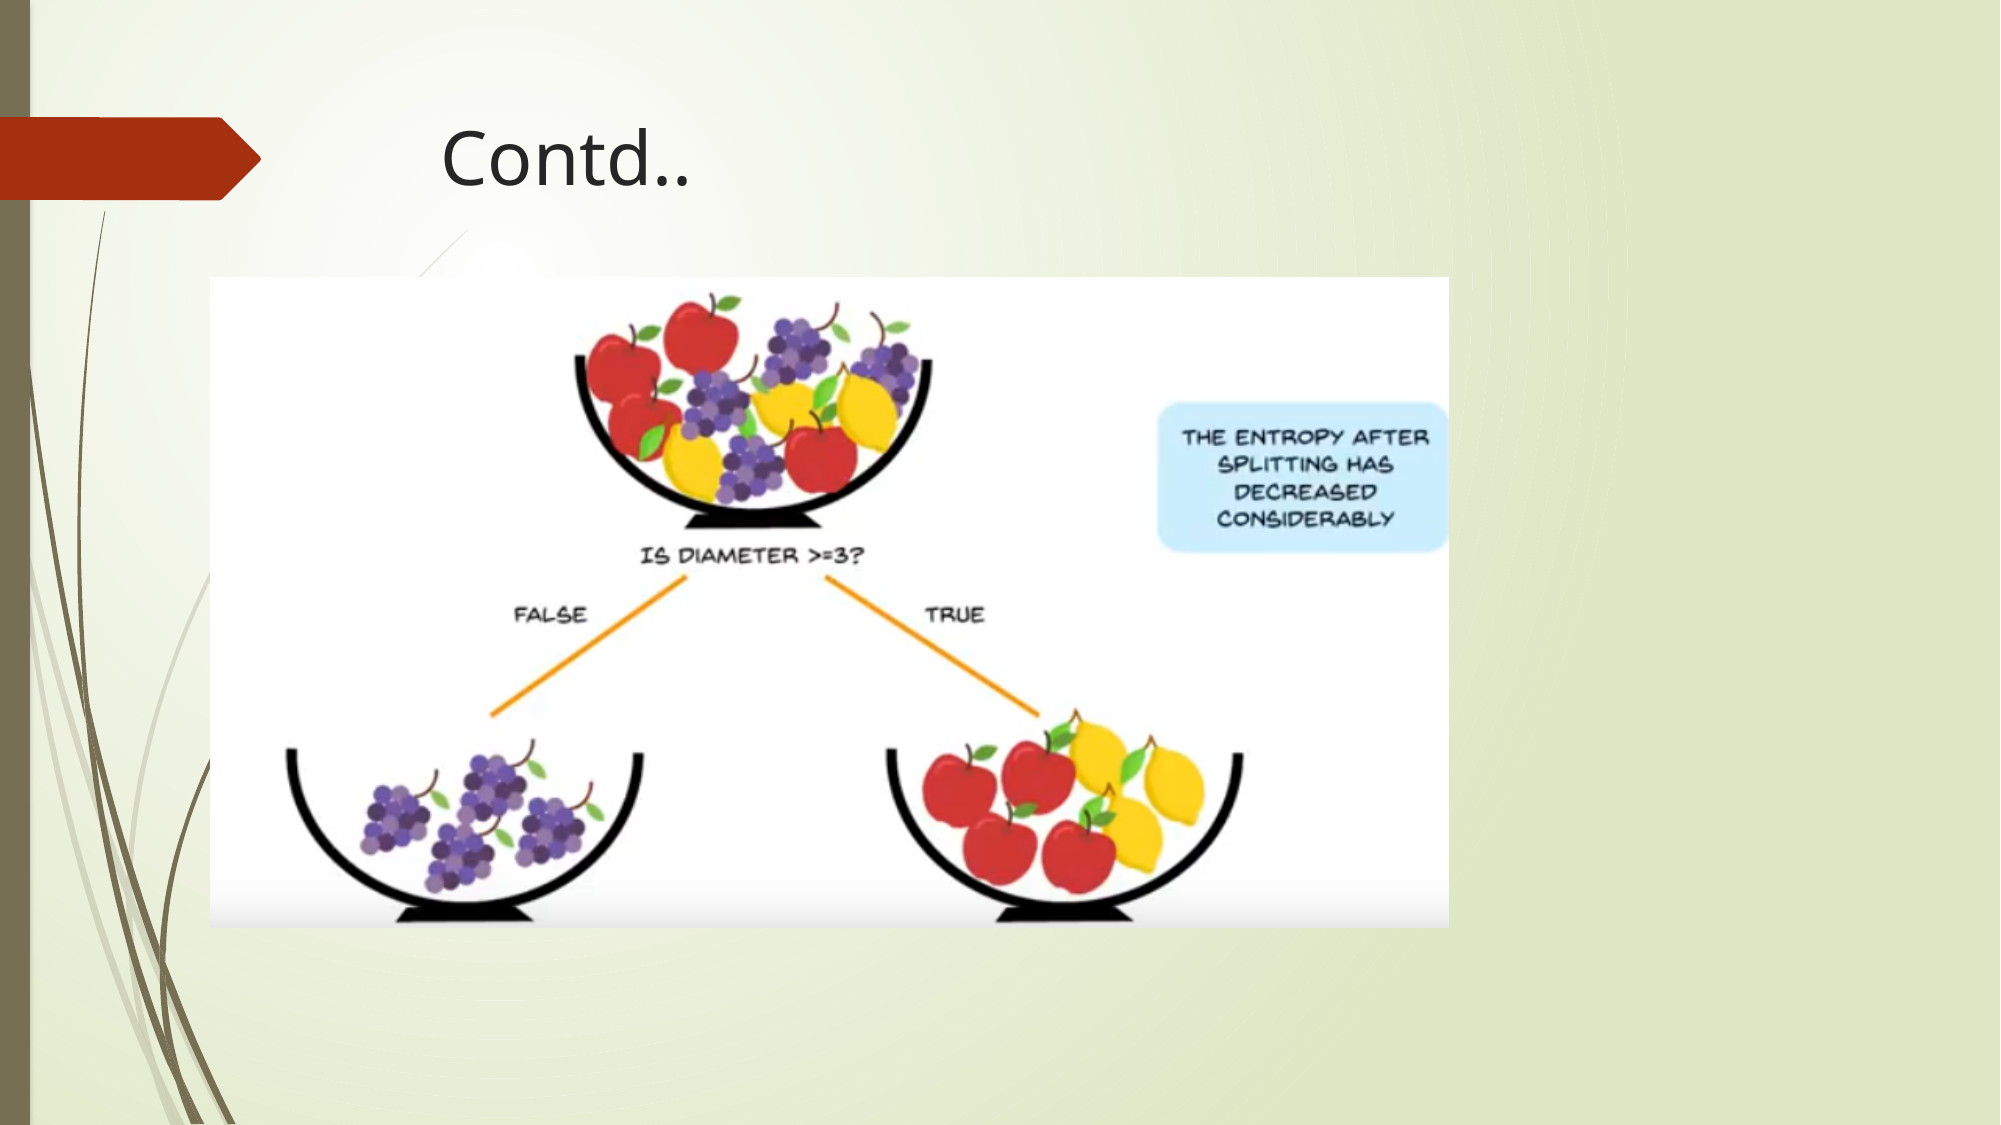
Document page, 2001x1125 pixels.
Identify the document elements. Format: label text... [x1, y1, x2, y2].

picture [209, 277, 1450, 928]
title Contd.. [425, 102, 1888, 313]
